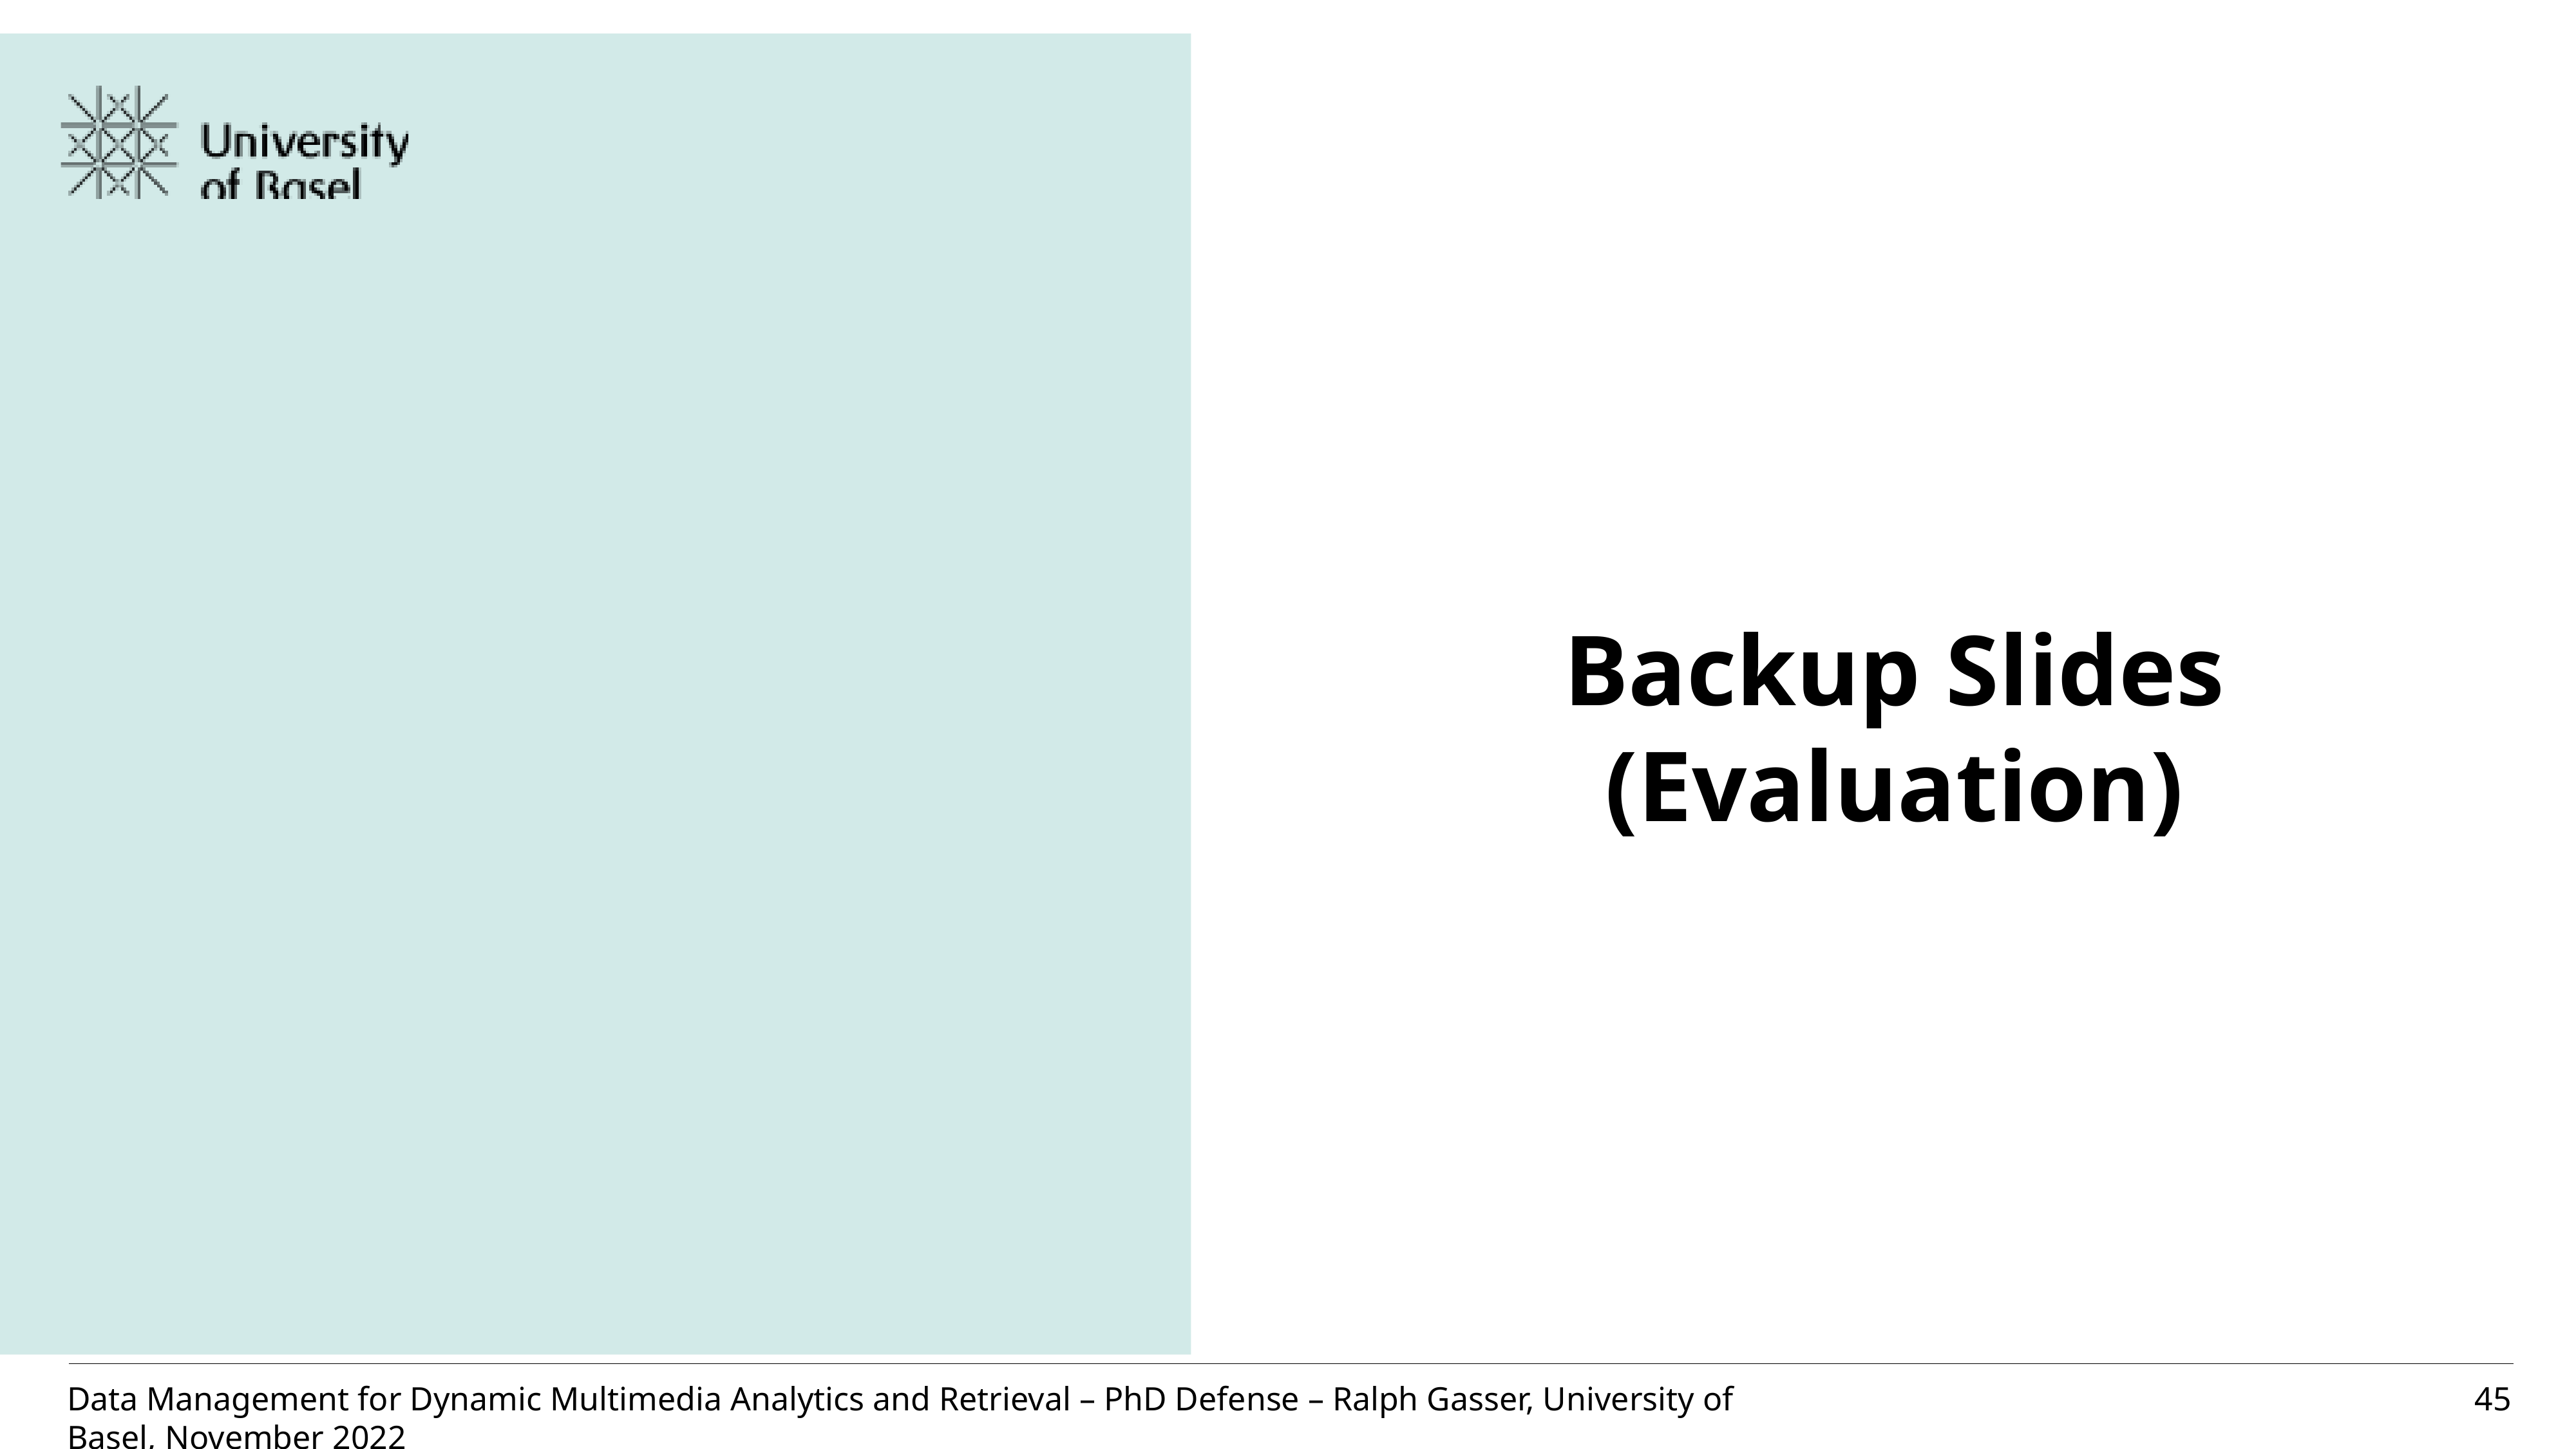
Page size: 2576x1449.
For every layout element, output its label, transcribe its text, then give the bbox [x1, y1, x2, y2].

slide_number 45 [2343, 1378, 2512, 1418]
text_box Backup Slides (Evaluation) [1554, 599, 2235, 850]
